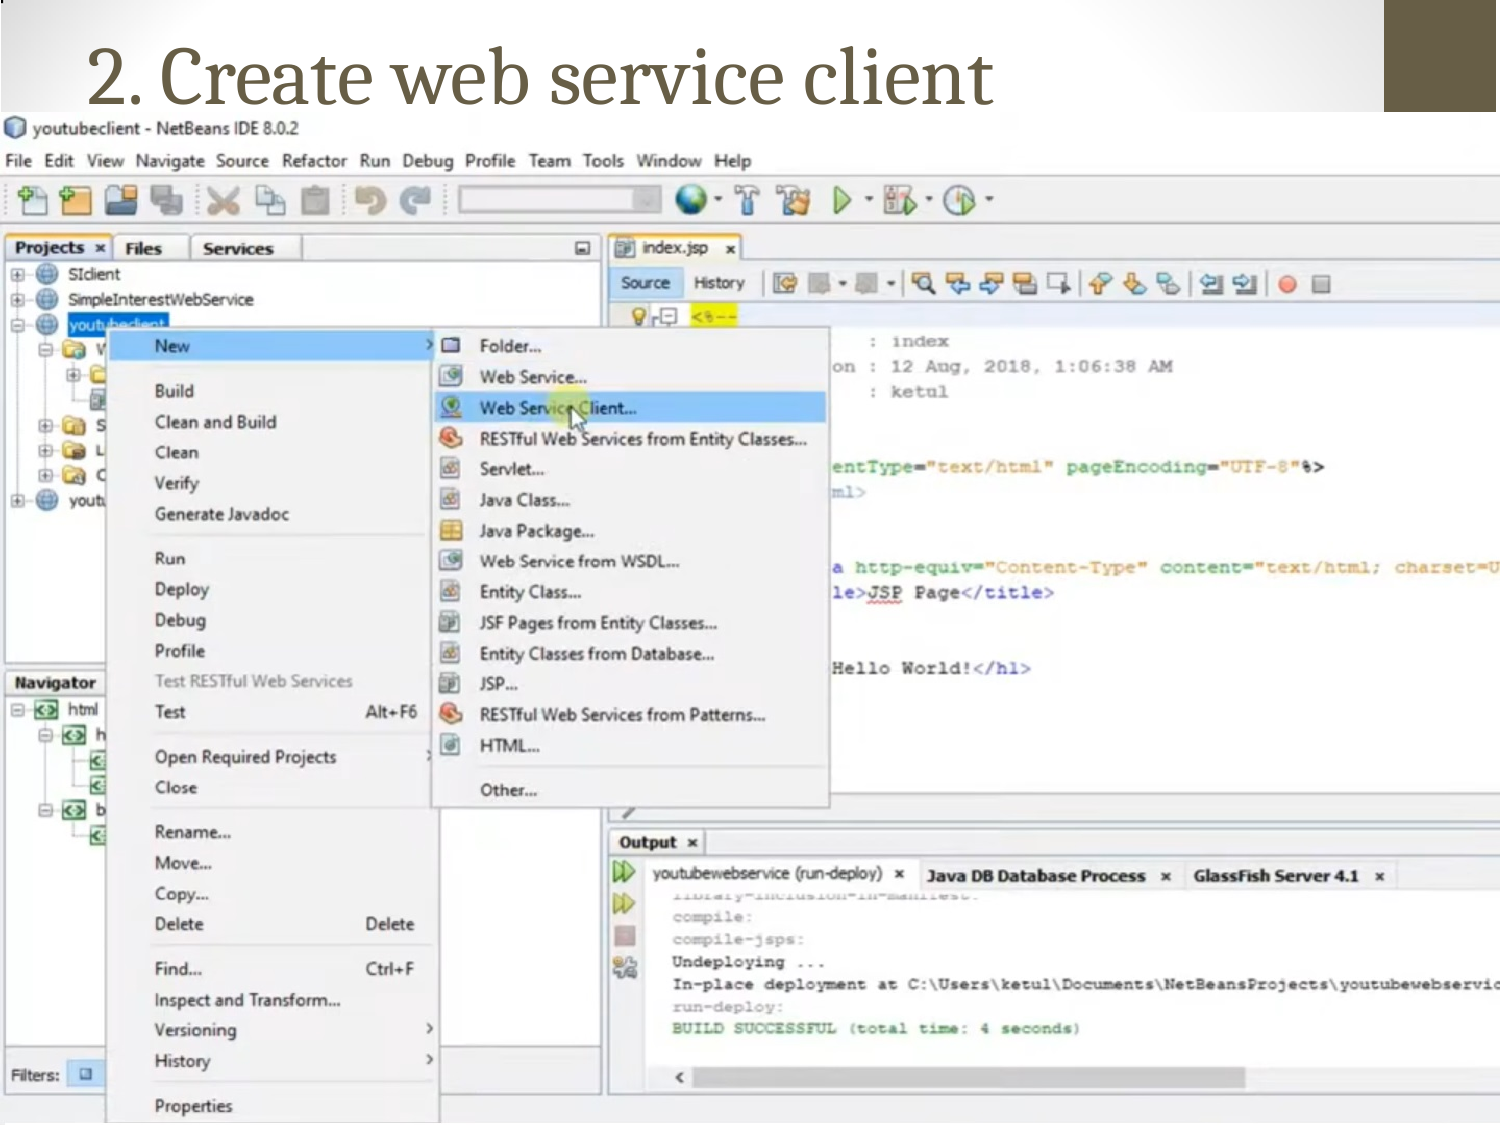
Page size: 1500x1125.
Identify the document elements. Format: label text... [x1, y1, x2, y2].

picture [0, 0, 1500, 1125]
title 2. Create web service client [87, 21, 1400, 109]
